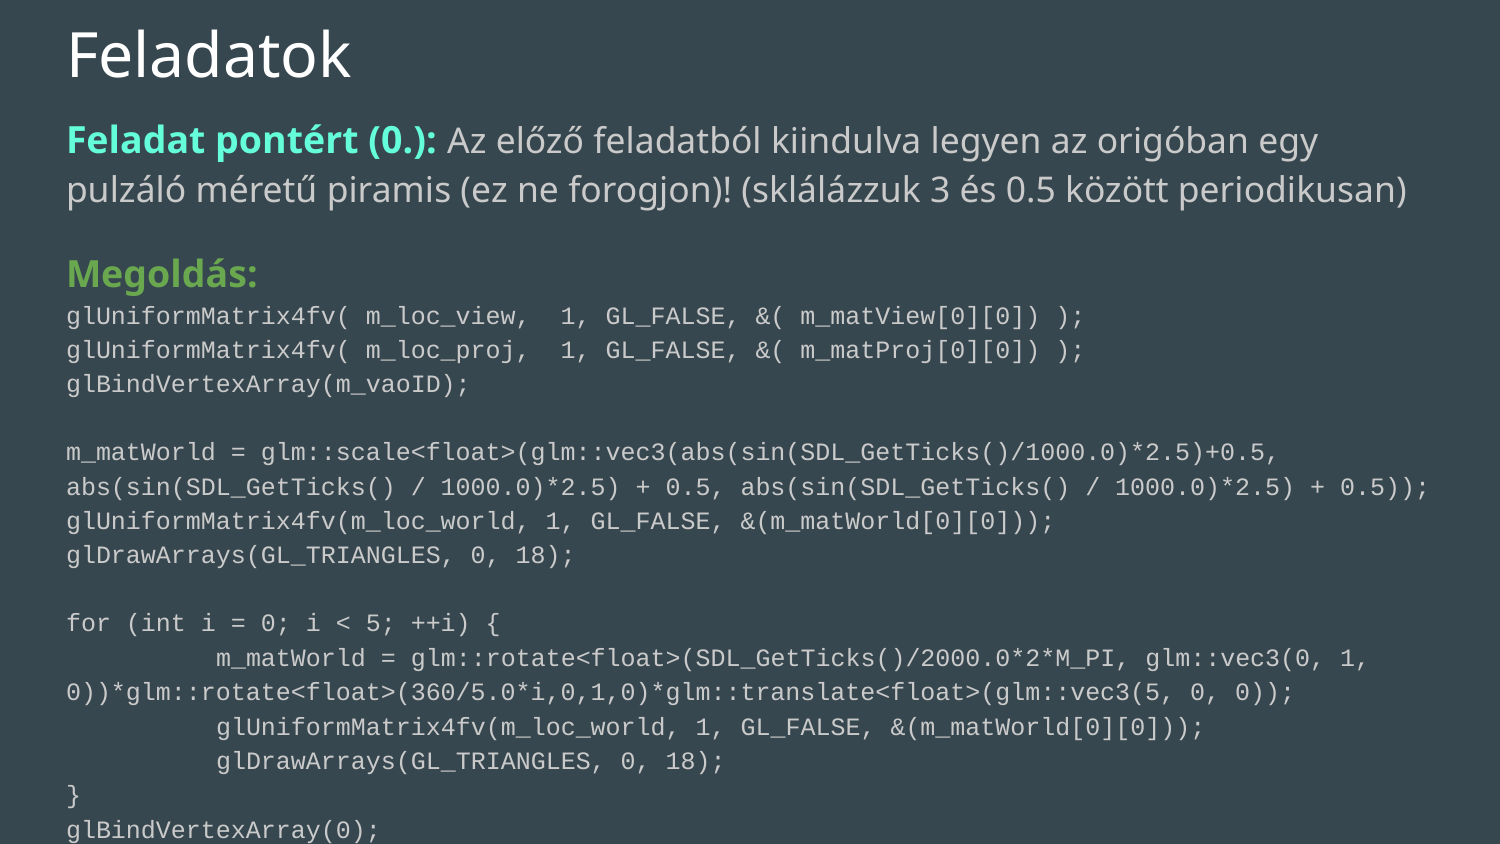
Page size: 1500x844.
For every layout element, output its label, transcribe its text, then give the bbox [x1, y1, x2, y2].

title Feladatok [51, 0, 1449, 93]
list Feladat pontért (0.): Az előző feladatból kiindulva legyen az origóban egy pulzáló méretű piramis (ez ne forogjon)! (sklálázzuk 3 és 0.5 között periodikusan) Megoldás: glUniformMatrix4fv( m_loc_view, 1, GL_FALSE, &( m_matView[0][0]) ); glUniformMatrix4fv( m_loc_proj, 1, GL_FALSE, &( m_matProj[0][0]) ); glBindVertexArray(m_vaoID); m_matWorld = glm::scale<float>(glm::vec3(abs(sin(SDL_GetTicks()/1000.0)*2.5)+0.5, abs(sin(SDL_GetTicks() / 1000.0)*2.5) + 0.5, abs(sin(SDL_GetTicks() / 1000.0)*2.5) + 0.5)); glUniformMatrix4fv(m_loc_world, 1, GL_FALSE, &(m_matWorld[0][0])); glDrawArrays(GL_TRIANGLES, 0, 18); for (int i = 0; i < 5; ++i) { m_matWorld = glm::rotate<float>(SDL_GetTicks()/2000.0*2*M_PI, glm::vec3(0, 1, 0))*glm::rotate<float>(360/5.0*i,0,1,0)*glm::translate<float>(glm::vec3(5, 0, 0)); glUniformMatrix4fv(m_loc_world, 1, GL_FALSE, &(m_matWorld[0][0])); glDrawArrays(GL_TRIANGLES, 0, 18); } glBindVertexArray(0); A” [51, 93, 1449, 830]
